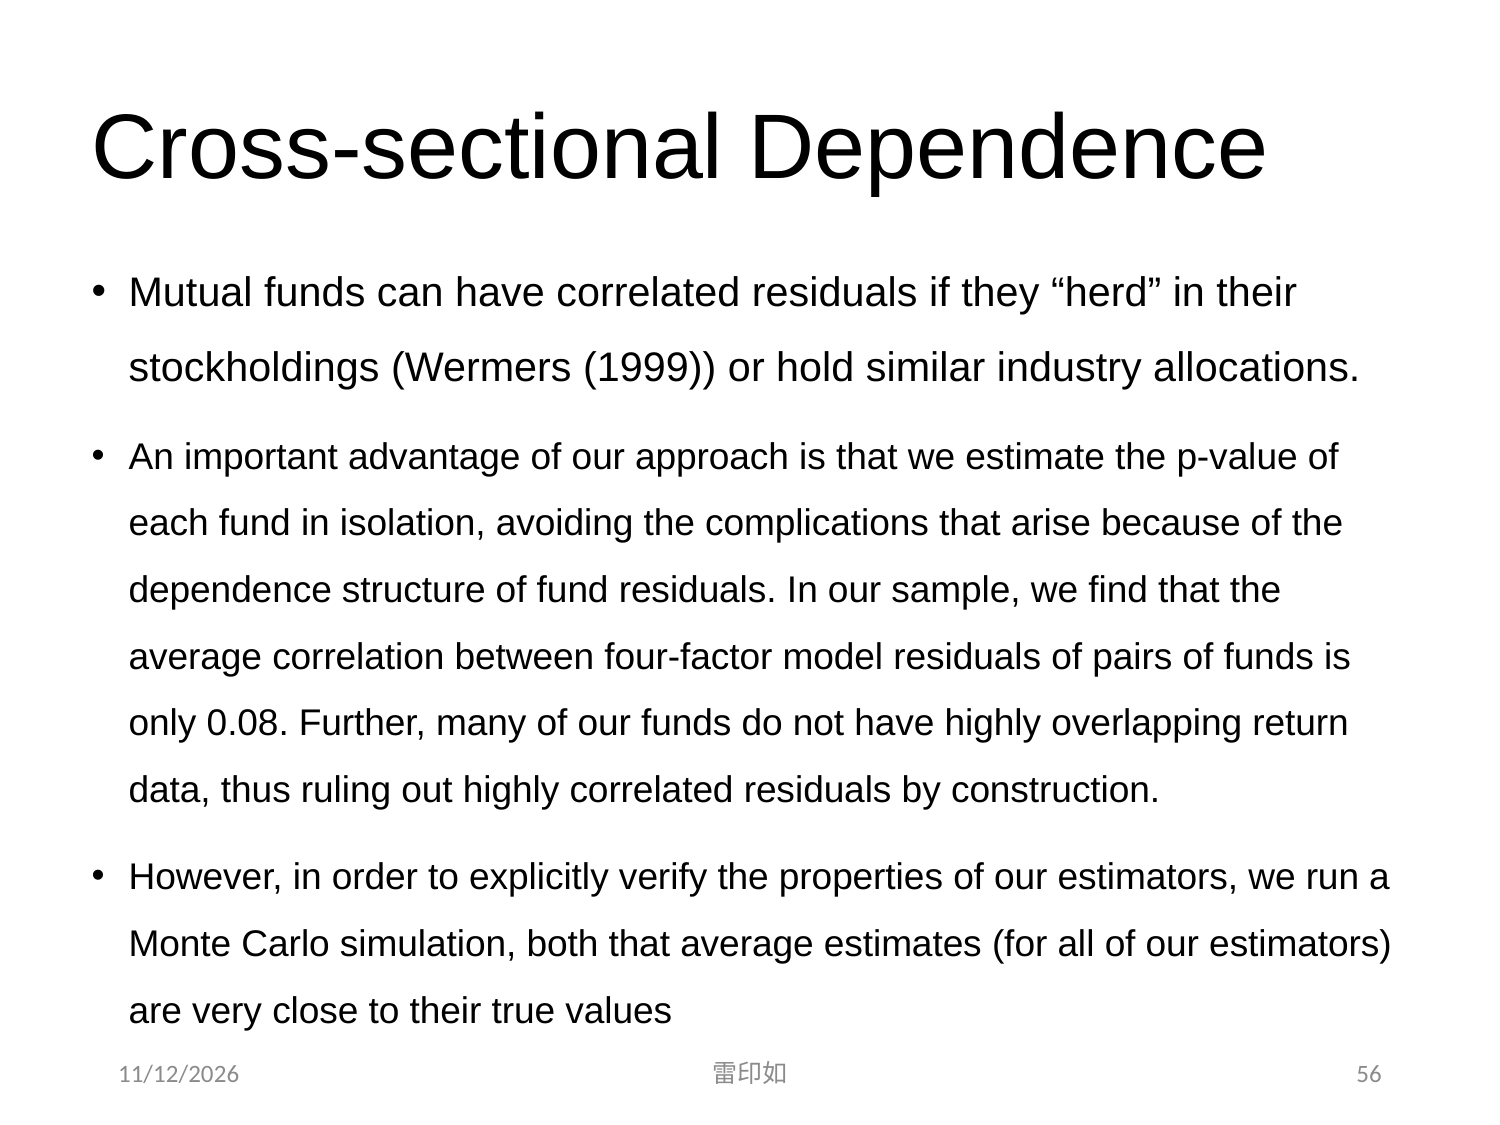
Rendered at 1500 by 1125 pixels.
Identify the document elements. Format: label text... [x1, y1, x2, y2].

title Cross-sectional Dependence [76, 39, 1397, 233]
footer 雷印如 [496, 1043, 1004, 1103]
list Mutual funds can have correlated residuals if they “herd” in their stockholdings (Wermers (1999)) or hold similar industry allocations. An important advantage of our approach is that we estimate the p-value of each fund in isolation, avoiding the complications that arise because of the dependence structure of fund residuals. In our sample, we find that the average correlation between four-factor model residuals of pairs of funds is only 0.08. Further, many of our funds do not have highly overlapping return data, thus ruling out highly correlated residuals by construction. However, in order to explicitly verify the properties of our estimators, we run a Monte Carlo simulation, both that average estimates (for all of our estimators) are very close to their true values [76, 233, 1410, 1043]
slide_number 56 [1059, 1043, 1397, 1103]
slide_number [103, 1043, 441, 1103]
